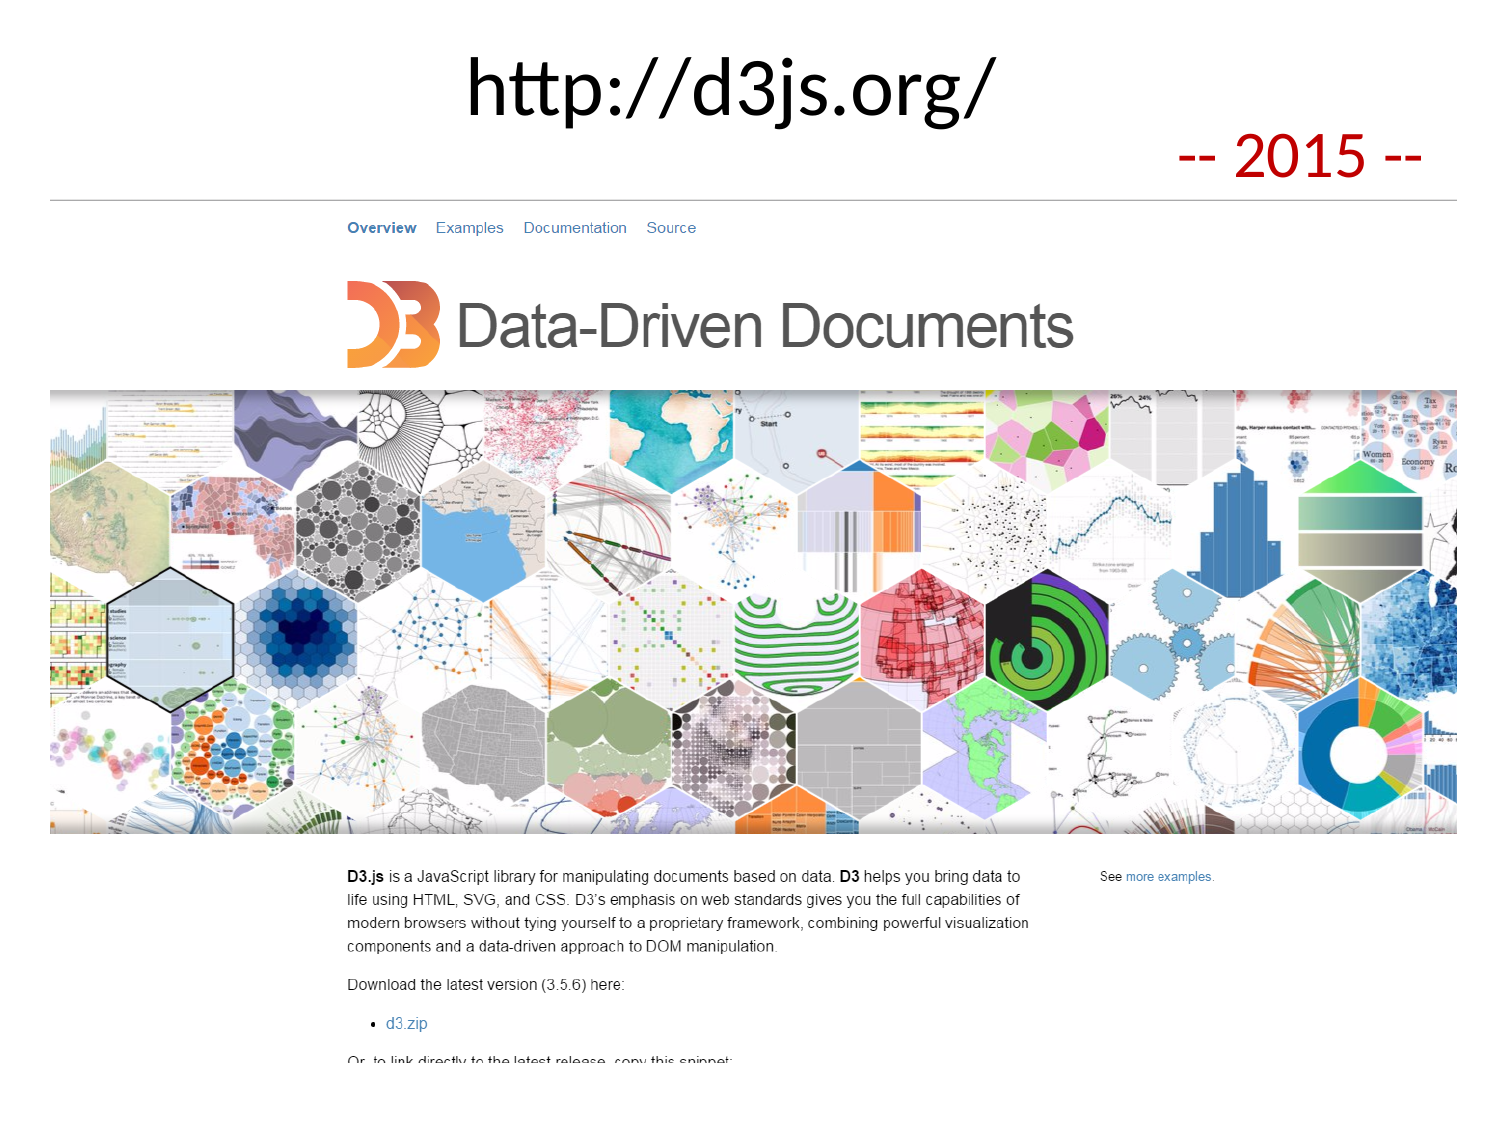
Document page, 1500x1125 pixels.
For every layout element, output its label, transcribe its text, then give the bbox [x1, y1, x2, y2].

text_box -- 2015 -- [1162, 103, 1463, 198]
text_box http://d3js.org/ [337, 24, 1125, 140]
picture [50, 199, 1458, 1063]
